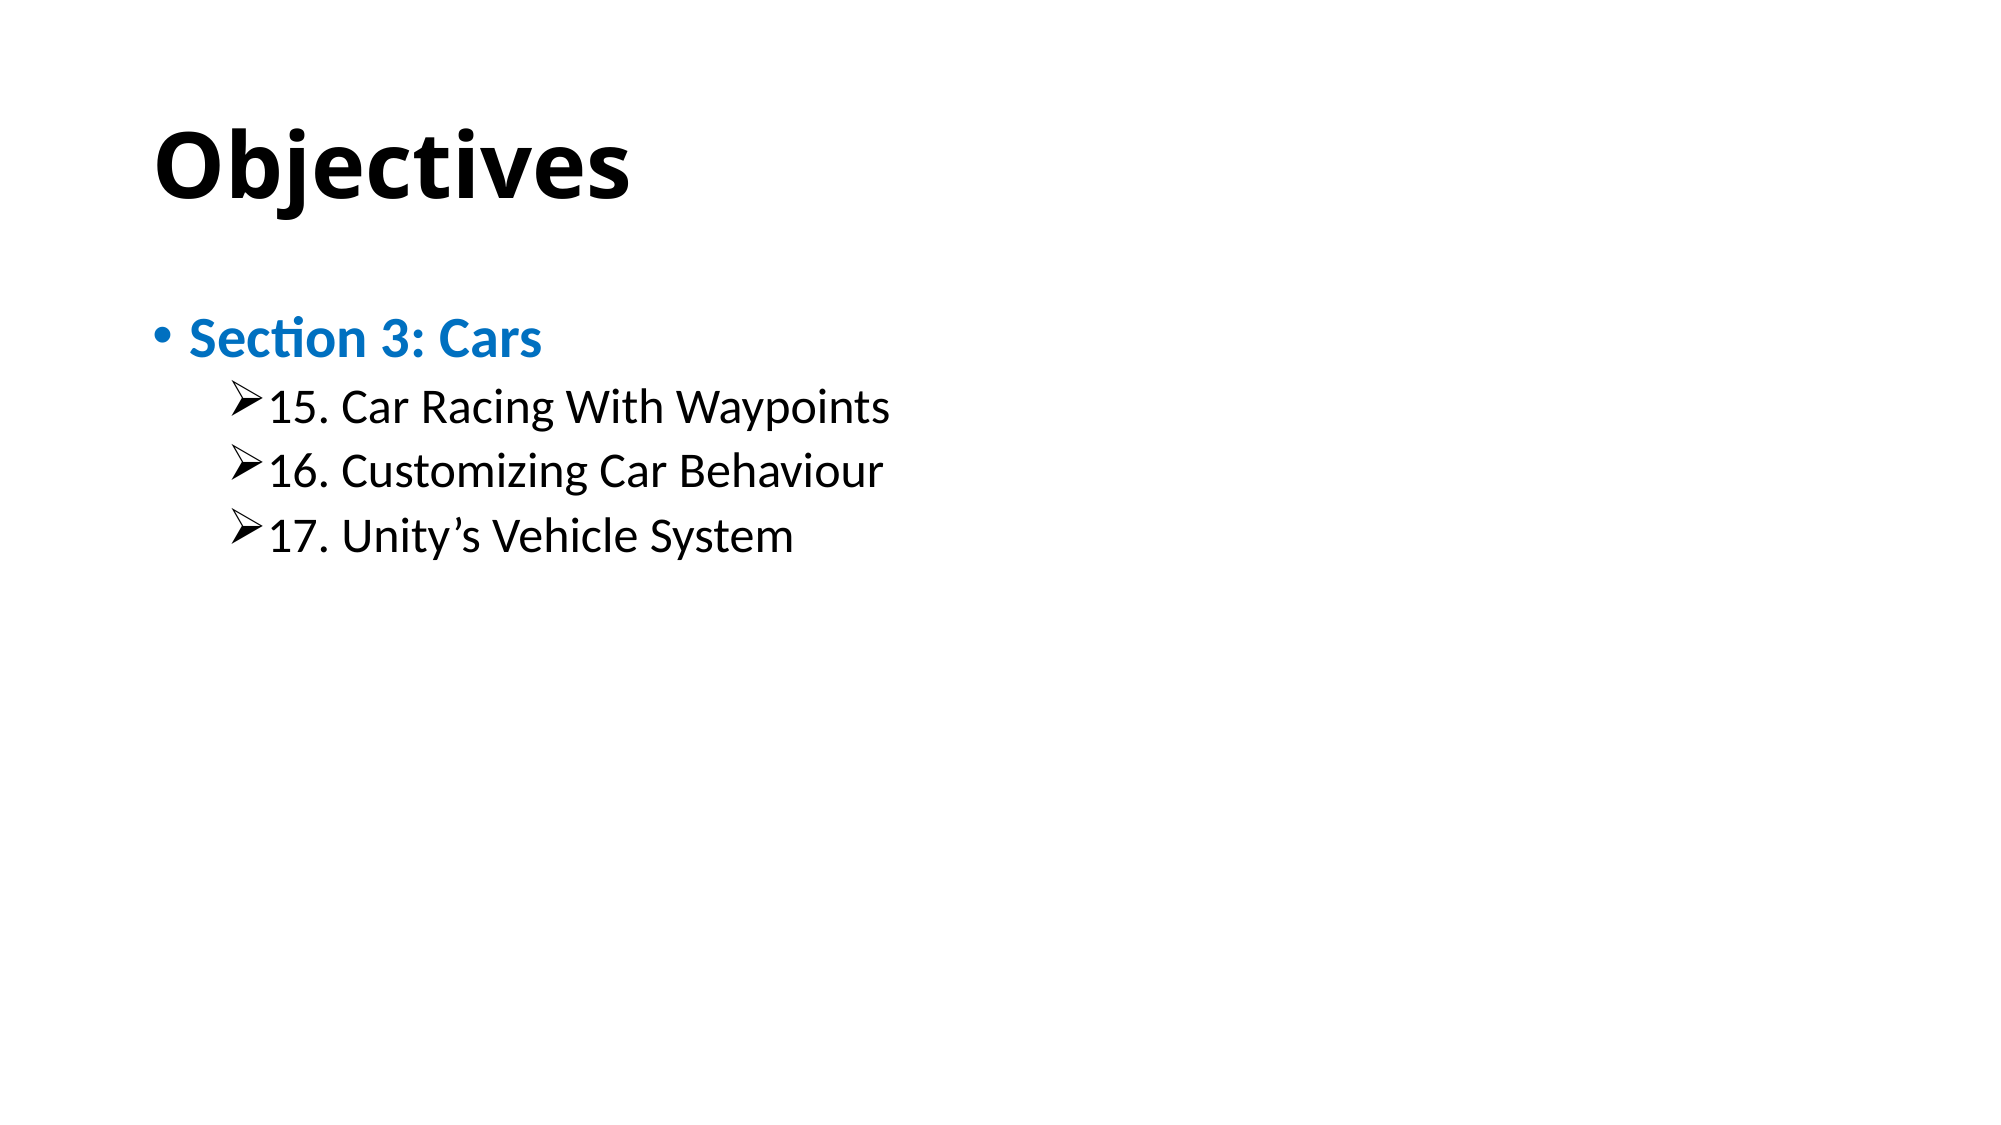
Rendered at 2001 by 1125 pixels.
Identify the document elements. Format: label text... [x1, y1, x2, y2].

title Objectives [137, 59, 1863, 278]
list Section 3: Cars 15. Car Racing With Waypoints 16. Customizing Car Behaviour 17. Unity’s Vehicle System [137, 299, 1863, 1014]
